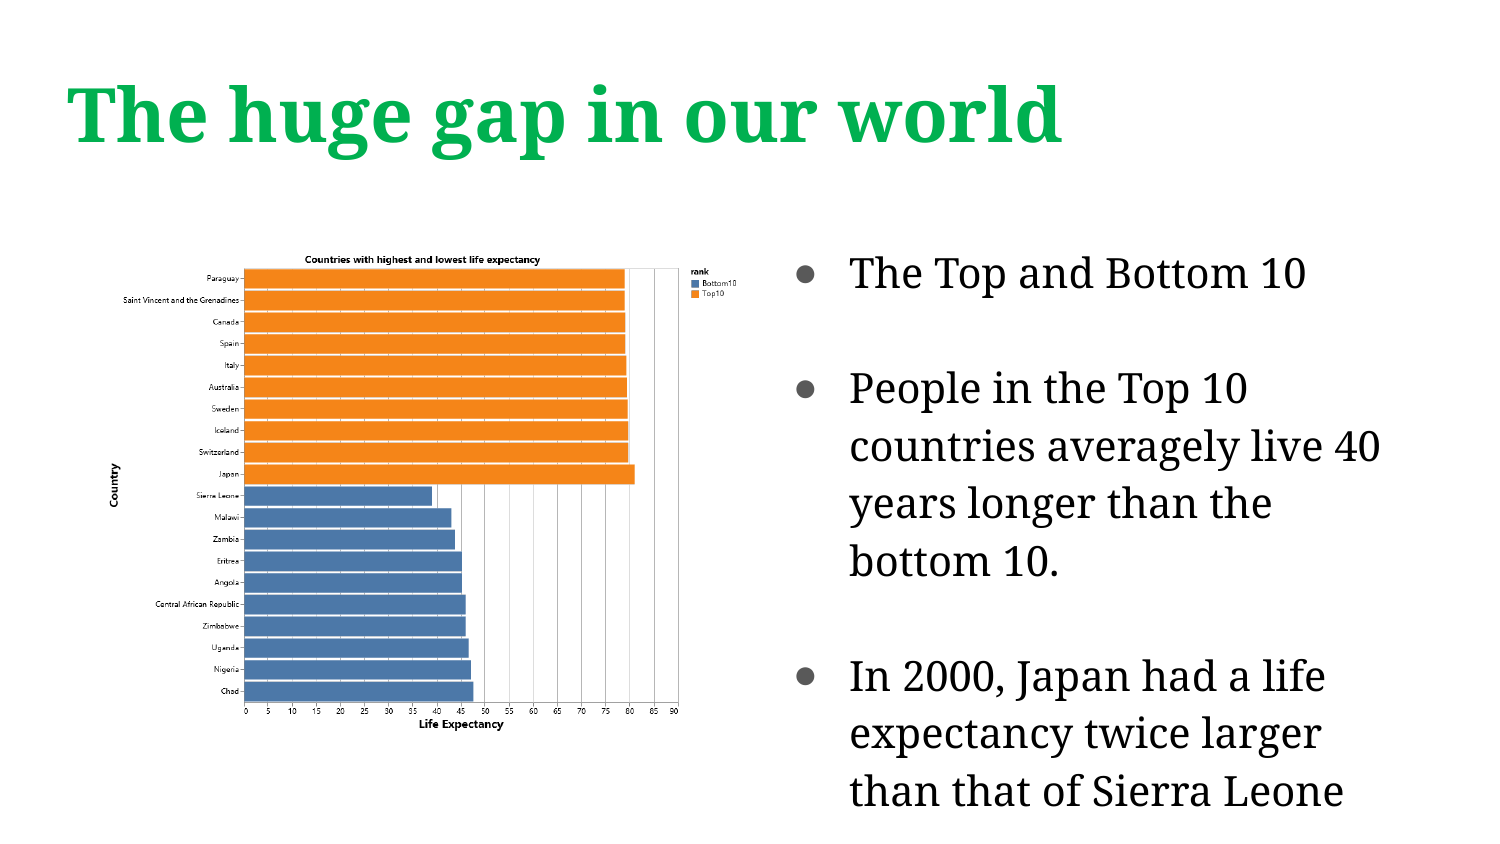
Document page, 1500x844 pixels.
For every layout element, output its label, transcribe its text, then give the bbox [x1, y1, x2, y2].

text_box The Top and Bottom 10 People in the Top 10 countries averagely live 40 years longer than the bottom 10. In 2000, Japan had a life expectancy twice larger than that of Sierra Leone [759, 224, 1397, 760]
text_box The huge gap in our world [52, 52, 1181, 173]
picture [102, 251, 741, 734]
